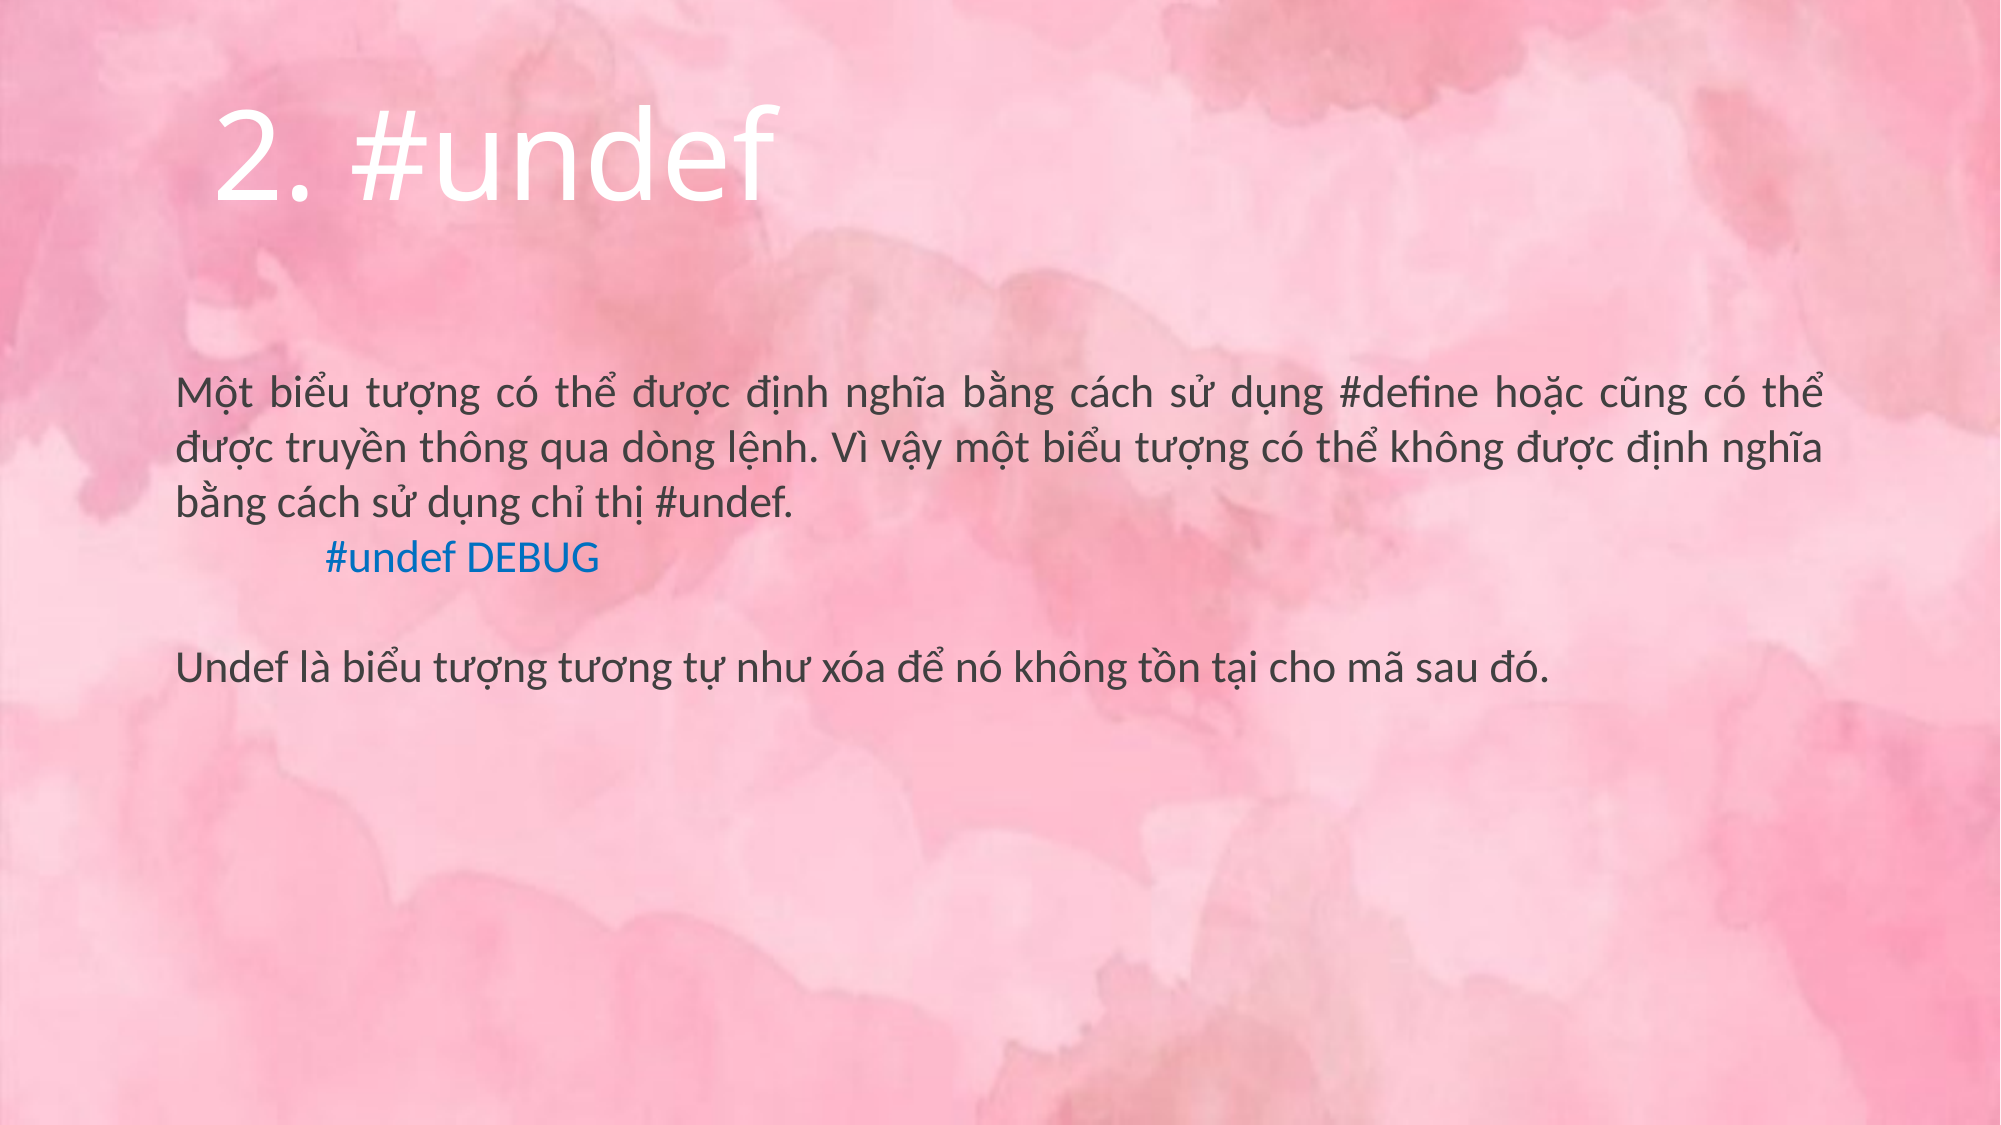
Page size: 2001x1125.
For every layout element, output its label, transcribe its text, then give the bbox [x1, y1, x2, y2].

text_box 2. #undef [197, 68, 1657, 234]
picture [0, 0, 2001, 1125]
text_box Một biểu tượng có thể được định nghĩa bằng cách sử dụng #define hoặc cũng có thể được truyền thông qua dòng lệnh. Vì vậy một biểu tượng có thể không được định nghĩa bằng cách sử dụng chỉ thị #undef. #undef DEBUG Undef là biểu tượng tương tự như xóa để nó không tồn tại cho mã sau đó. [160, 353, 1840, 699]
